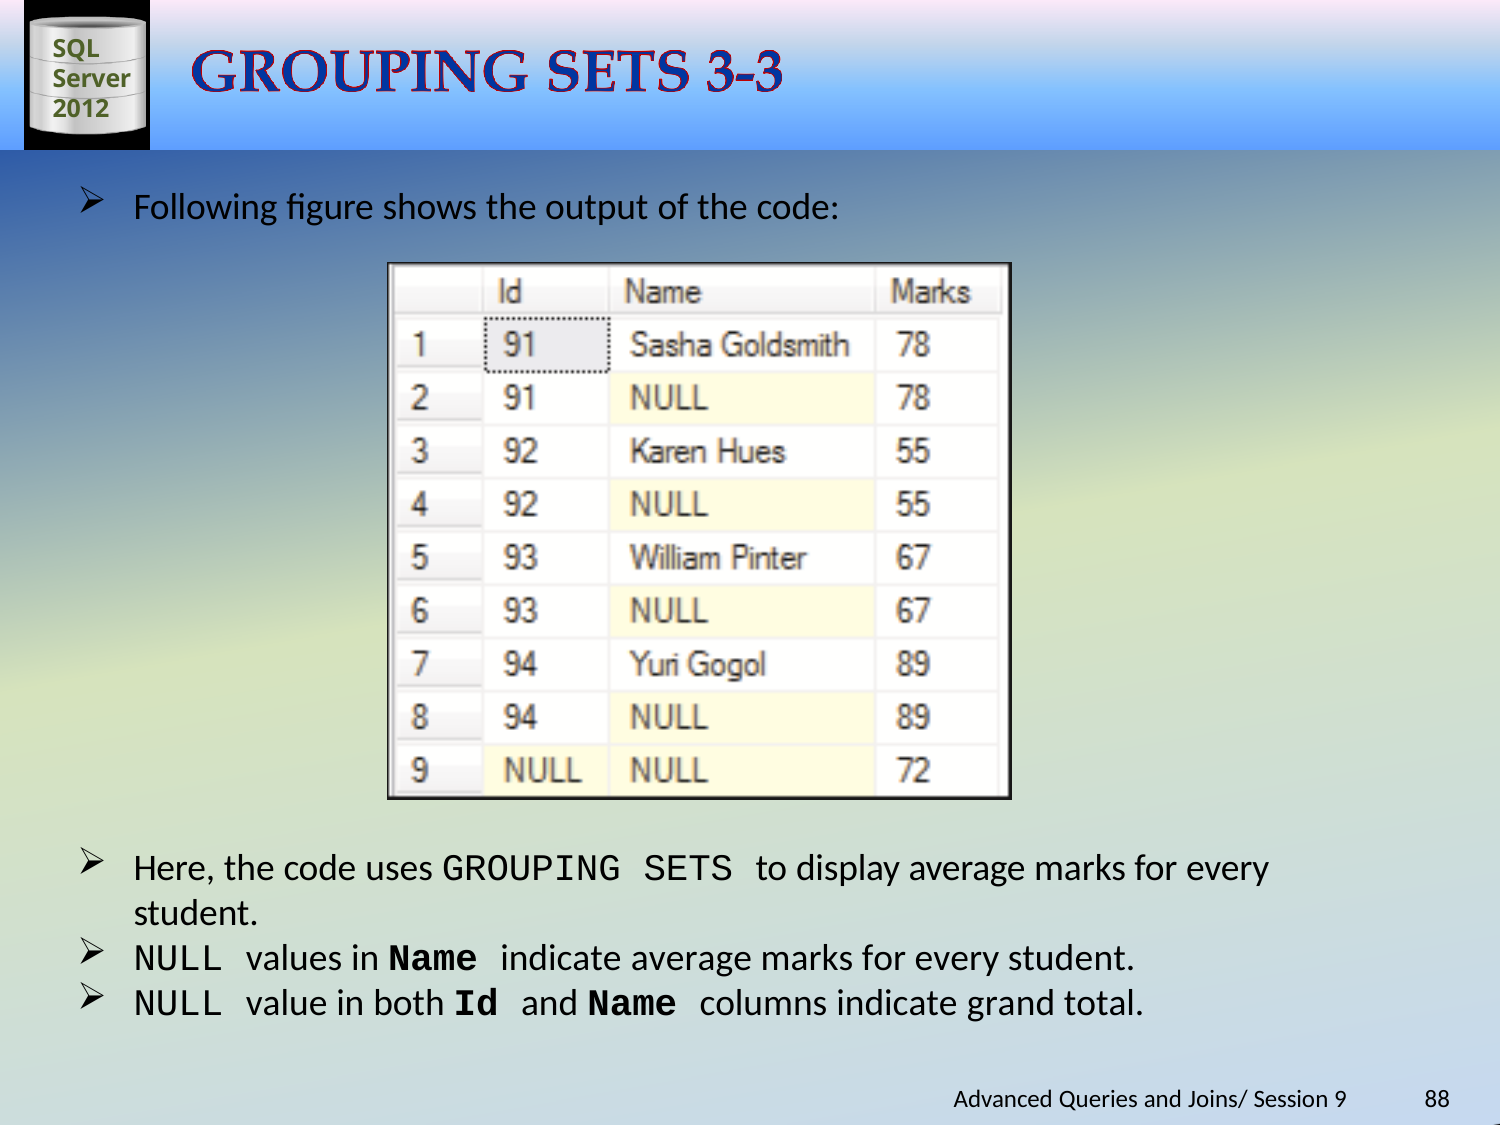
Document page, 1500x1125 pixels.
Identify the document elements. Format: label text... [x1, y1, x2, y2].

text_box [0, 0, 1500, 151]
picture [0, 151, 1500, 1125]
footer Advanced Queries and Joins/ Session 9 [951, 1086, 1350, 1125]
slide_number 88 [1418, 1086, 1457, 1125]
picture [192, 49, 783, 93]
text_box Here, the code uses GROUPING SETS to display average marks for every student. NULL values in Name indicate average marks for every student. NULL value in both Id and Name columns indicate grand total. [75, 841, 1400, 1024]
text_box Following figure shows the output of the code: [75, 179, 847, 227]
